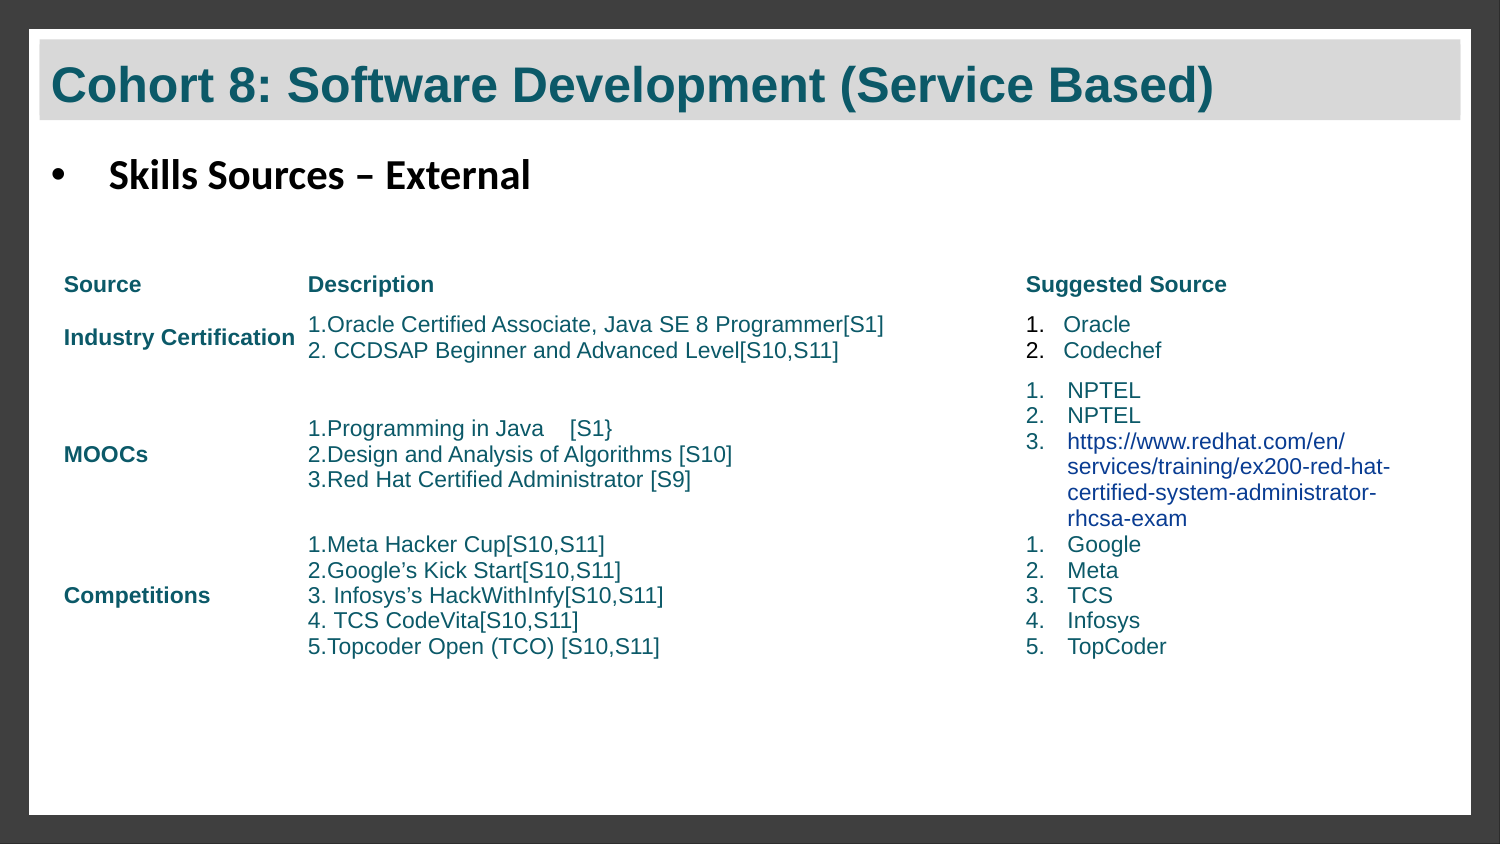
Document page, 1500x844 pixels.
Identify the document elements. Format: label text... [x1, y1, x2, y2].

text_box [39, 121, 1461, 805]
text_box Cohort 8: Software Development (Service Based) [39, 44, 1461, 121]
table_cell Competitions [63, 531, 307, 659]
title Cohort 8: Software Development (Service Based) [39, 39, 1461, 44]
table_cell Meta Hacker Cup[S10,S11] Google’s Kick Start[S10,S11] Infosys’s HackWithInfy[S10,S11] TCS CodeVita[S10,S11] Topcoder Open (TCO) [S10,S11] [307, 531, 1025, 659]
table_cell Industry Certification [63, 297, 307, 377]
table_cell MOOCs [63, 377, 307, 531]
table_cell Oracle Certified Associate, Java SE 8 Programmer[S1] 2. CCDSAP Beginner and Advanced Level[S10,S11] [307, 297, 1025, 377]
table_cell Google Meta TCS Infosys TopCoder [1025, 531, 1400, 659]
text_box [0, 0, 1500, 844]
table_cell Oracle Codechef [1025, 297, 1400, 377]
table_cell Programming in Java [S1} Design and Analysis of Algorithms [S10] Red Hat Certified Administrator [S9] [307, 377, 1025, 531]
table_header Source [63, 270, 307, 297]
text_box Skills Sources – External [39, 147, 1334, 205]
table_cell NPTEL NPTEL https://www.redhat.com/en/services/training/ex200-red-hat-certified-system-administrator-rhcsa-exam [1025, 377, 1400, 531]
table_header Description [307, 270, 1025, 297]
table_header Suggested Source [1025, 270, 1400, 297]
